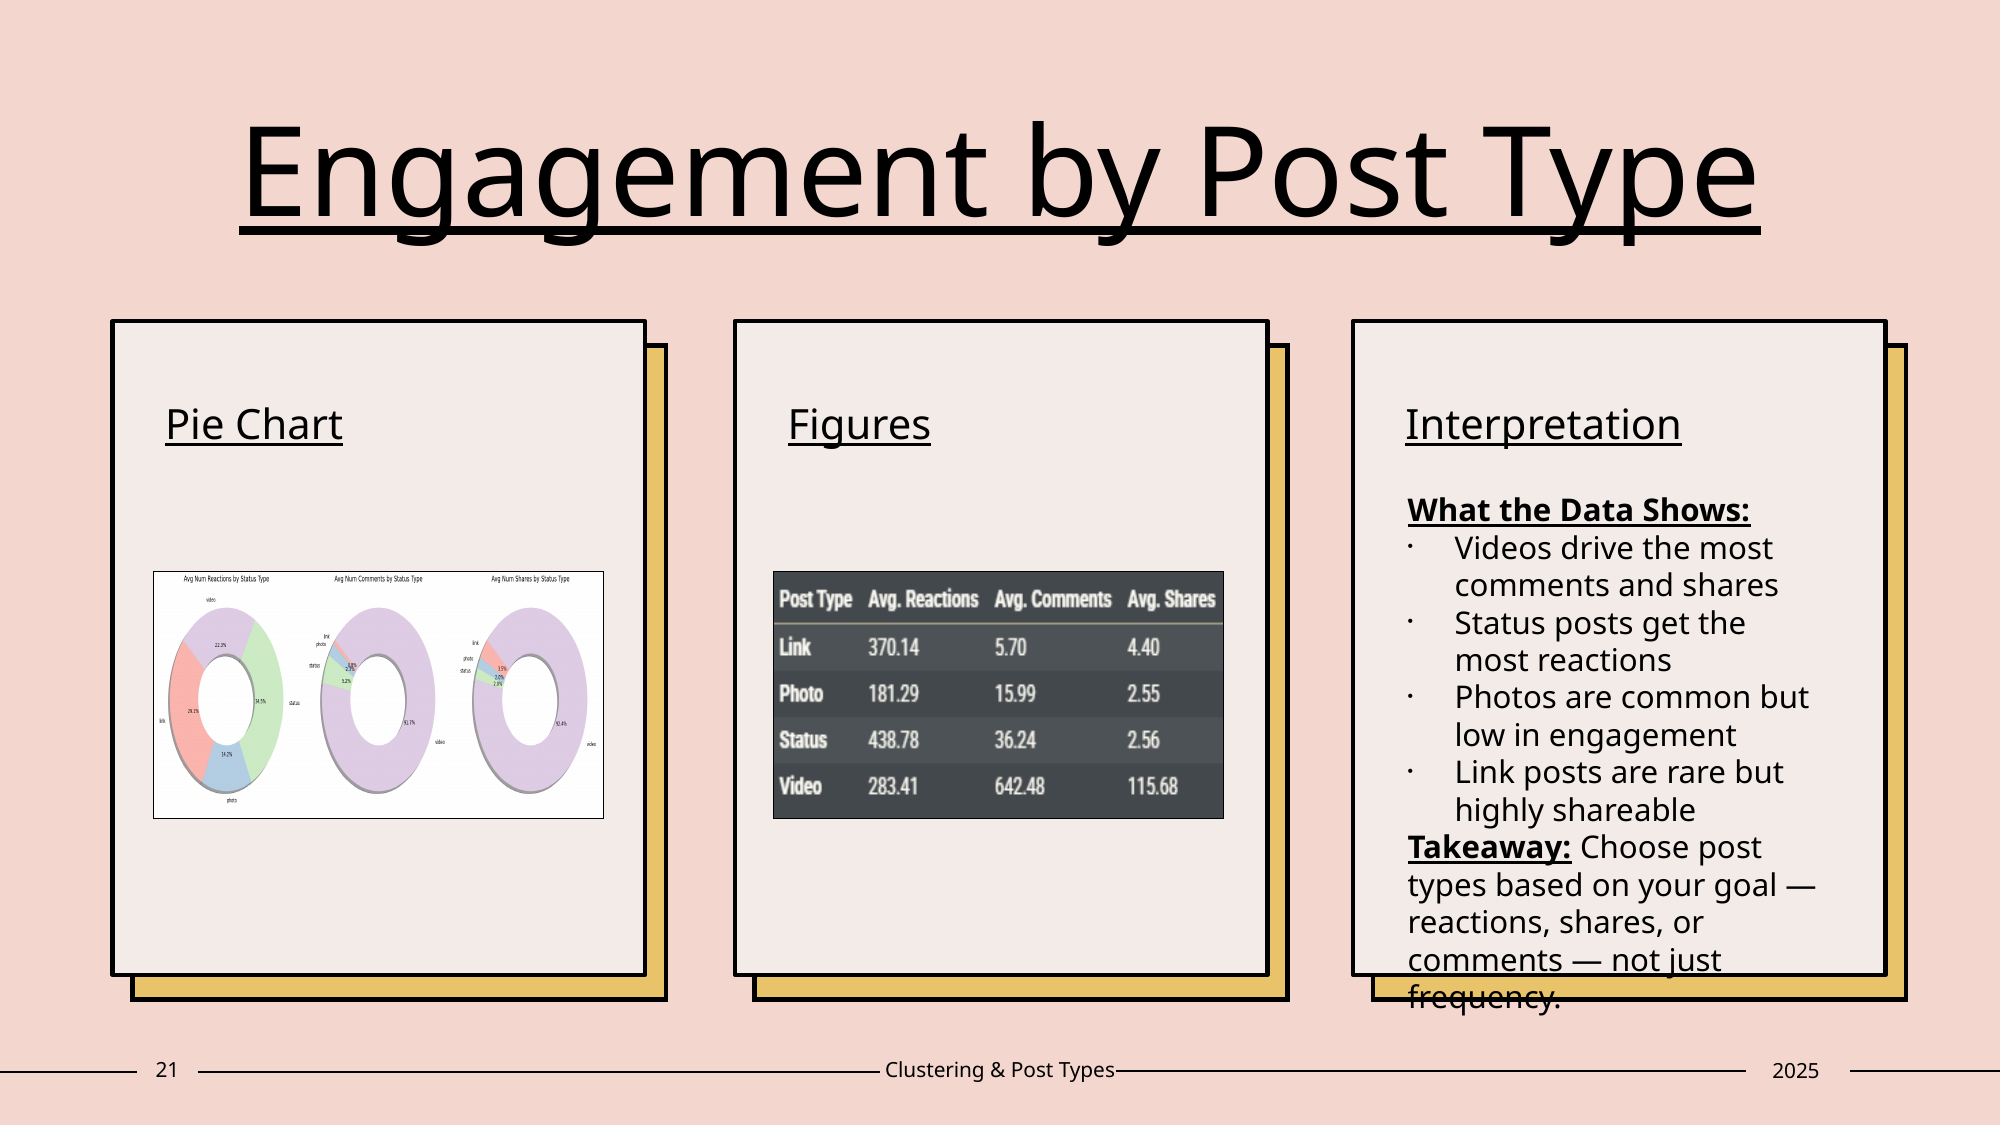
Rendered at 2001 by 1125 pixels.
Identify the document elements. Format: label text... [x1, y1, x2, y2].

footer Clustering & Post Types [879, 1050, 1120, 1091]
list Figures [733, 319, 1270, 977]
list Pie Chart [110, 319, 647, 977]
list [153, 571, 604, 819]
title Engagement by Post Type [187, 83, 1813, 251]
list Interpretation [1351, 319, 1888, 977]
slide_number 21 [137, 1050, 198, 1091]
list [773, 571, 1224, 819]
slide_number 2025 [1743, 1050, 1849, 1091]
list What the Data Shows: Videos drive the most comments and shares Status posts get the most reactions Photos are common but low in engagement Link posts are rare but highly shareable Takeaway: Choose post types based on your goal — reactions, shares, or comments — not just frequency. [1392, 483, 1843, 940]
